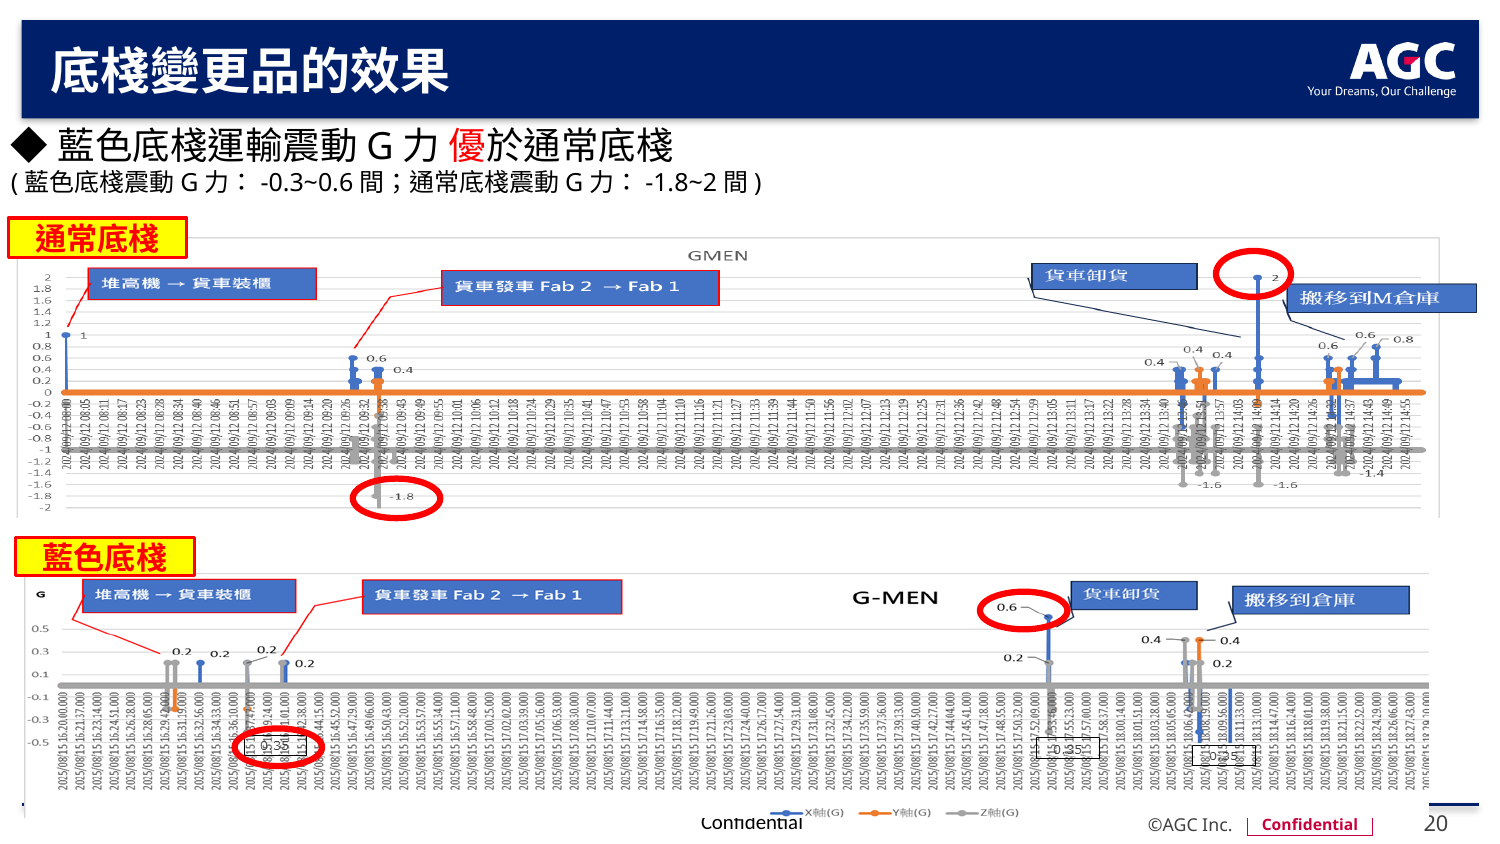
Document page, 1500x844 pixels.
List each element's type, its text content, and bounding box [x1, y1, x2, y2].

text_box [7, 217, 1478, 519]
text_box ◆藍色底棧運輸震動G力 優於通常底棧 (藍色底棧震動G力：-0.3~0.6間；通常底棧震動G力：-1.8~2間) [0, 114, 1457, 205]
title 底棧變更品的效果 [35, 26, 1276, 112]
picture [1307, 42, 1456, 98]
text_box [15, 537, 1429, 818]
